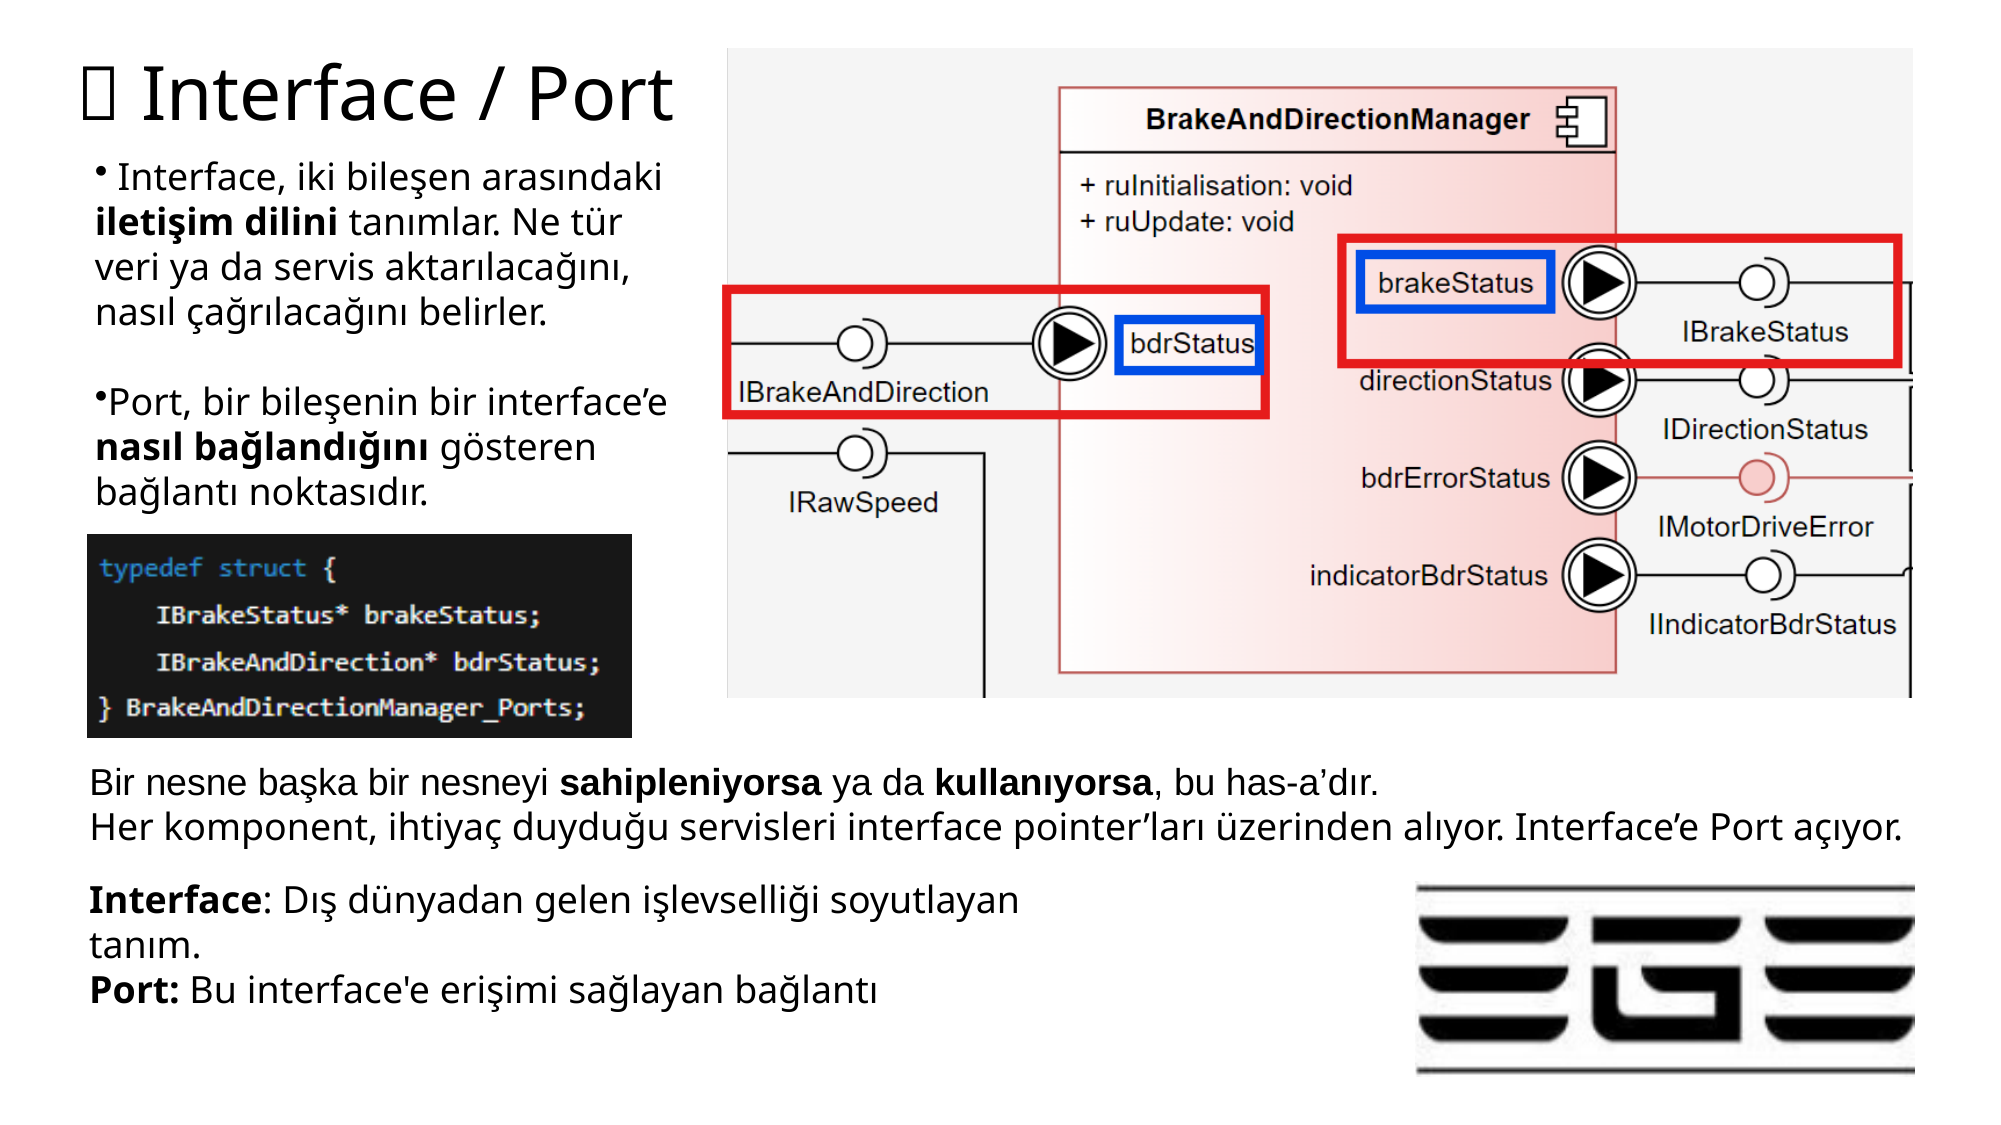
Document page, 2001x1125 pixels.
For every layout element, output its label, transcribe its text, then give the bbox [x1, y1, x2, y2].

text_box Bir nesne başka bir nesneyi sahipleniyorsa ya da kullanıyorsa, bu has-a’dır. Her komponent, ihtiyaç duyduğu servisleri interface pointer’ları üzerinden alıyor. Interface’e Port açıyor. [74, 750, 1926, 901]
text_box Interface: Dış dünyadan gelen işlevselliği soyutlayan tanım. Port: Bu interface'e erişimi sağlayan bağlantı [74, 868, 1075, 1064]
picture [1415, 881, 1916, 1078]
text_box Interface, iki bileşen arasındaki iletişim dilini tanımlar. Ne tür veri ya da servis aktarılacağını, nasıl çağrılacağını belirler. Port, bir bileşenin bir interface’e nasıl bağlandığını gösteren bağlantı noktasıdır. [79, 145, 684, 521]
text_box 🔌 Interface / Port [61, 37, 1382, 143]
picture [720, 47, 1914, 699]
picture [86, 533, 633, 739]
